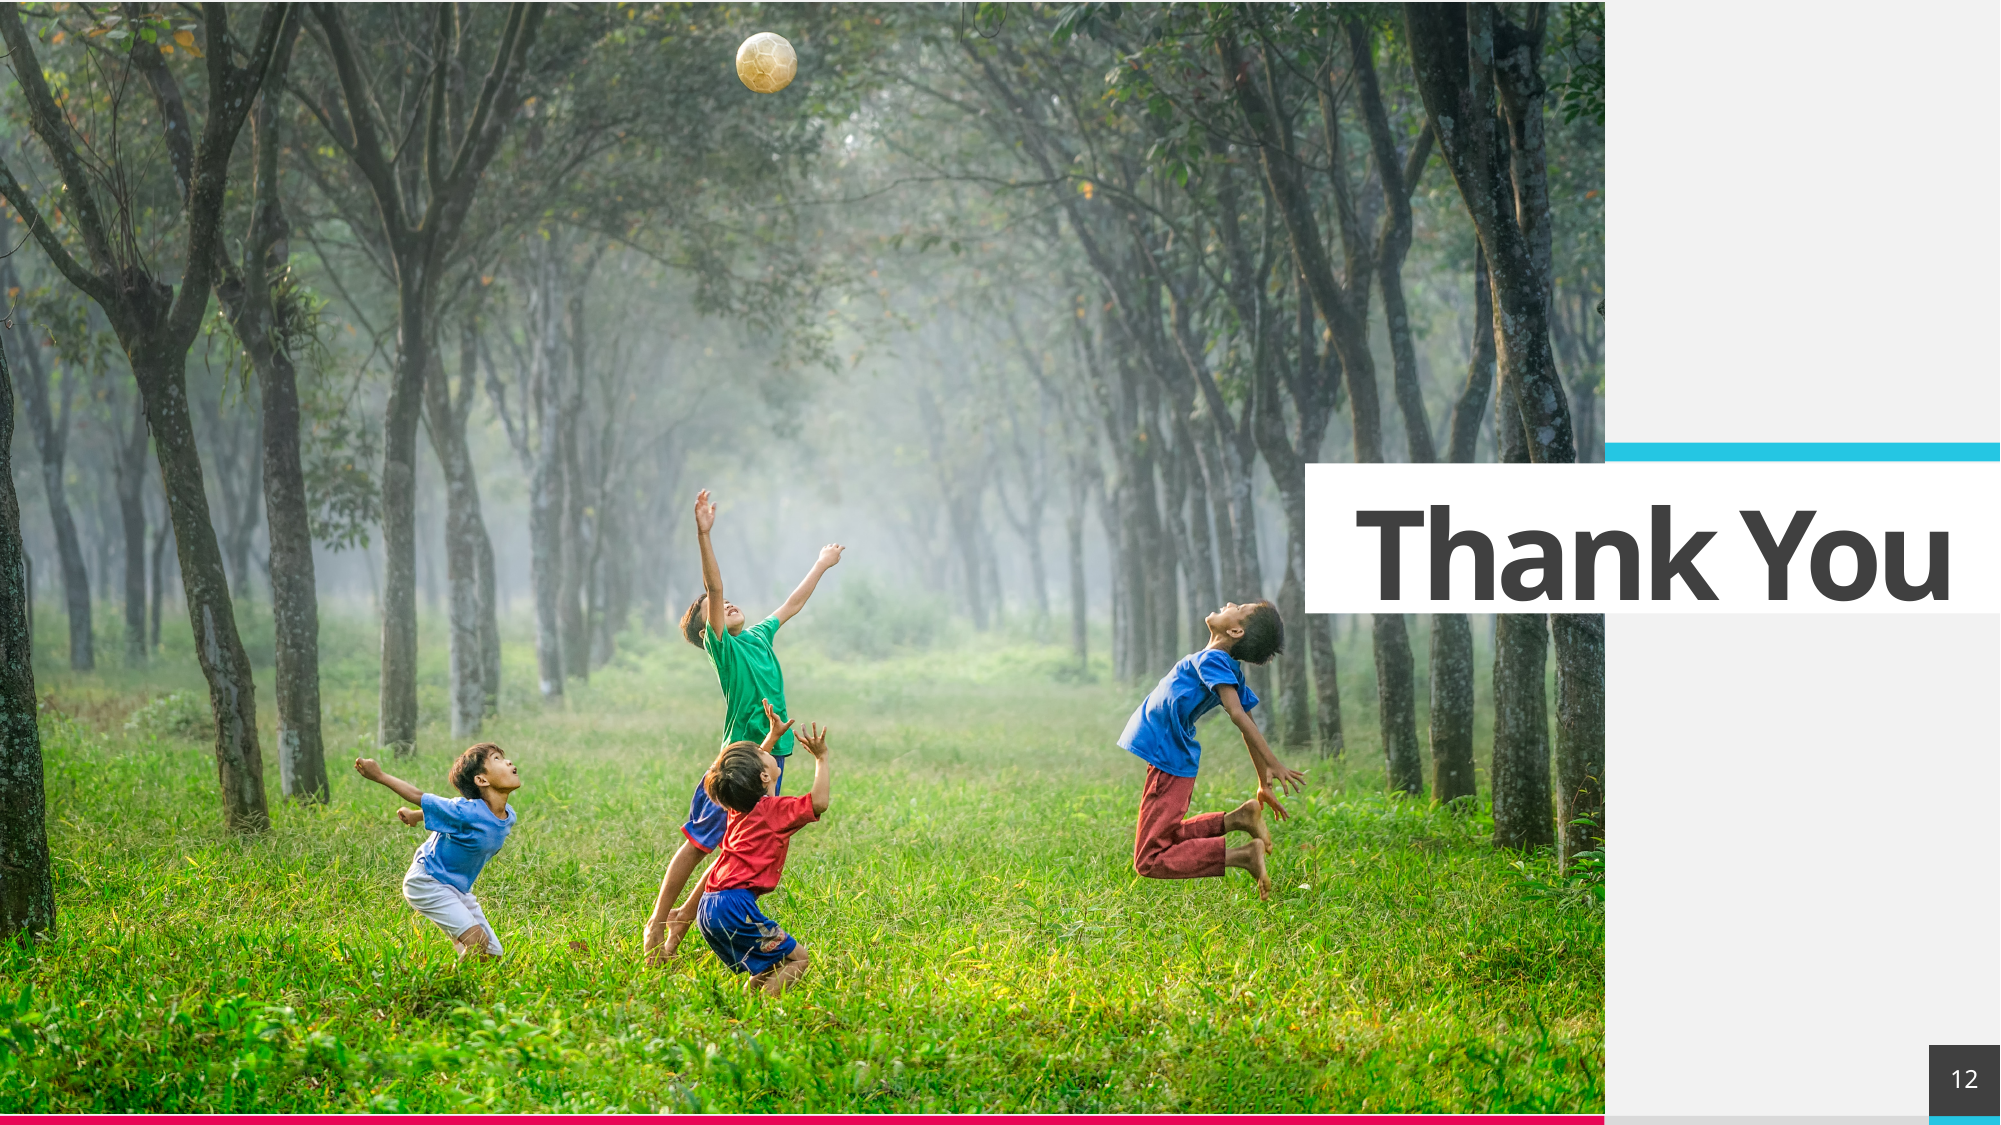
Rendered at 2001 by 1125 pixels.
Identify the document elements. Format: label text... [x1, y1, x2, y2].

title Thank You [1605, 463, 2000, 614]
slide_number 12 [1929, 1045, 2000, 1117]
picture [0, 2, 1605, 1114]
